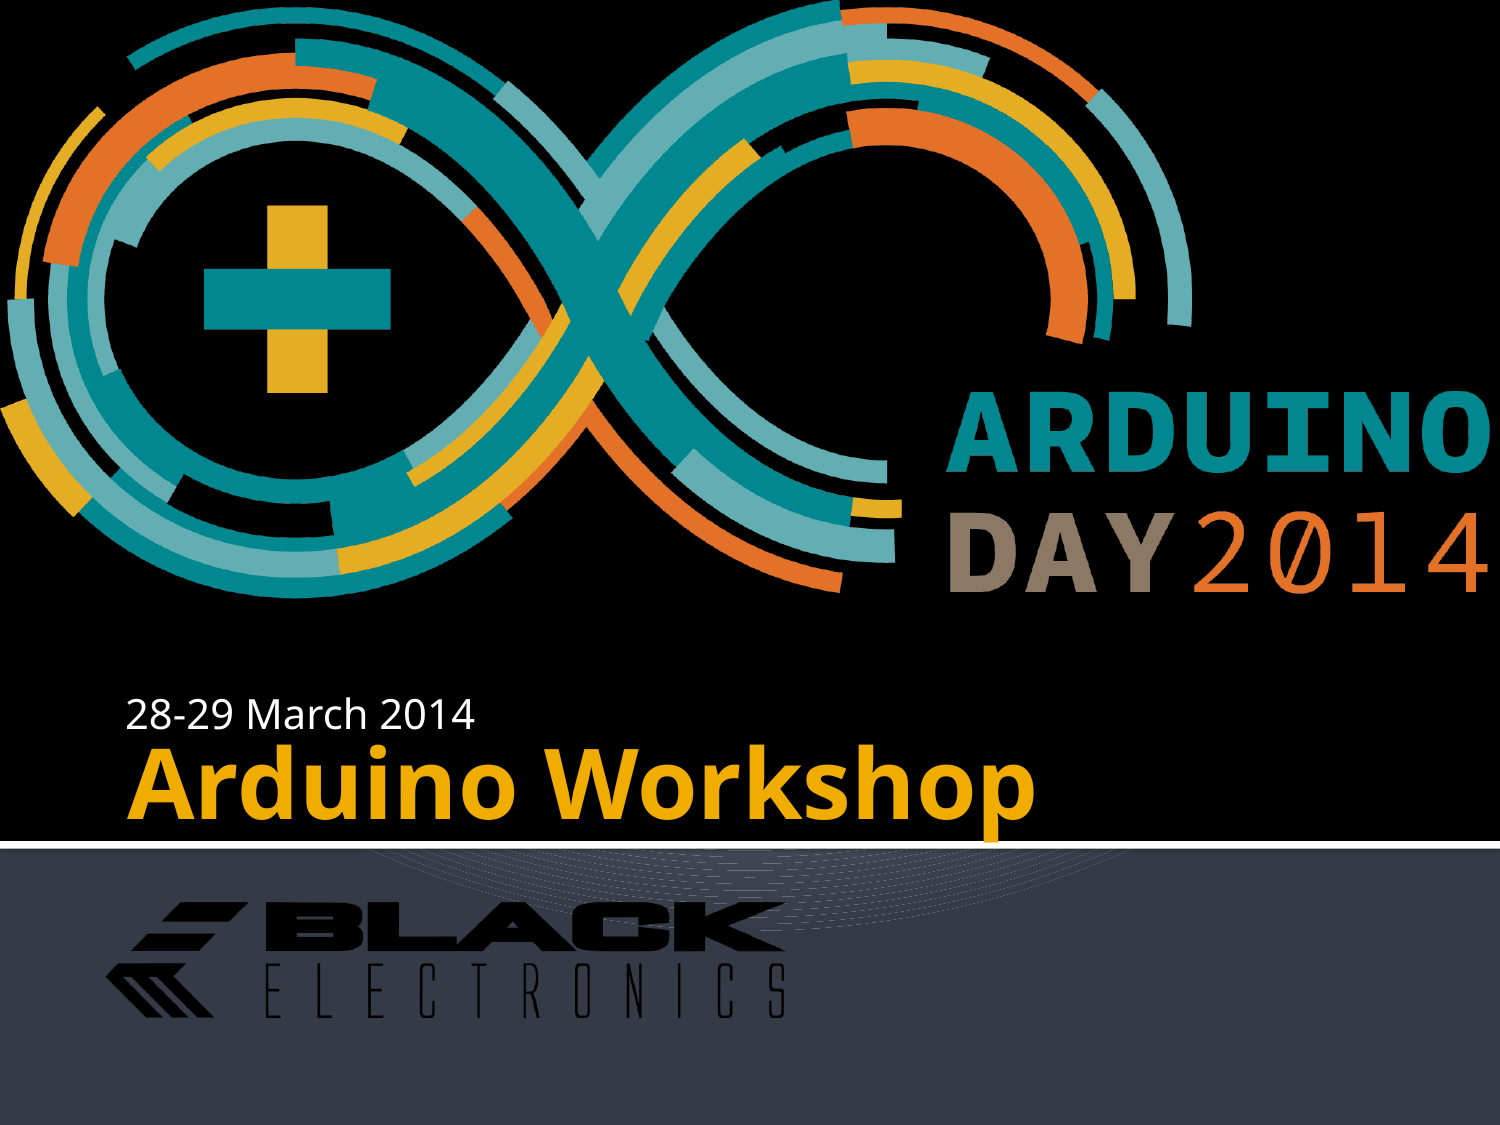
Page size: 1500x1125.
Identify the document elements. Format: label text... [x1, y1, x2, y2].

picture [0, 0, 1500, 626]
title Arduino Workshop [112, 721, 1438, 997]
picture [105, 902, 786, 1018]
subtitle 28-29 March 2014 [105, 634, 1431, 739]
